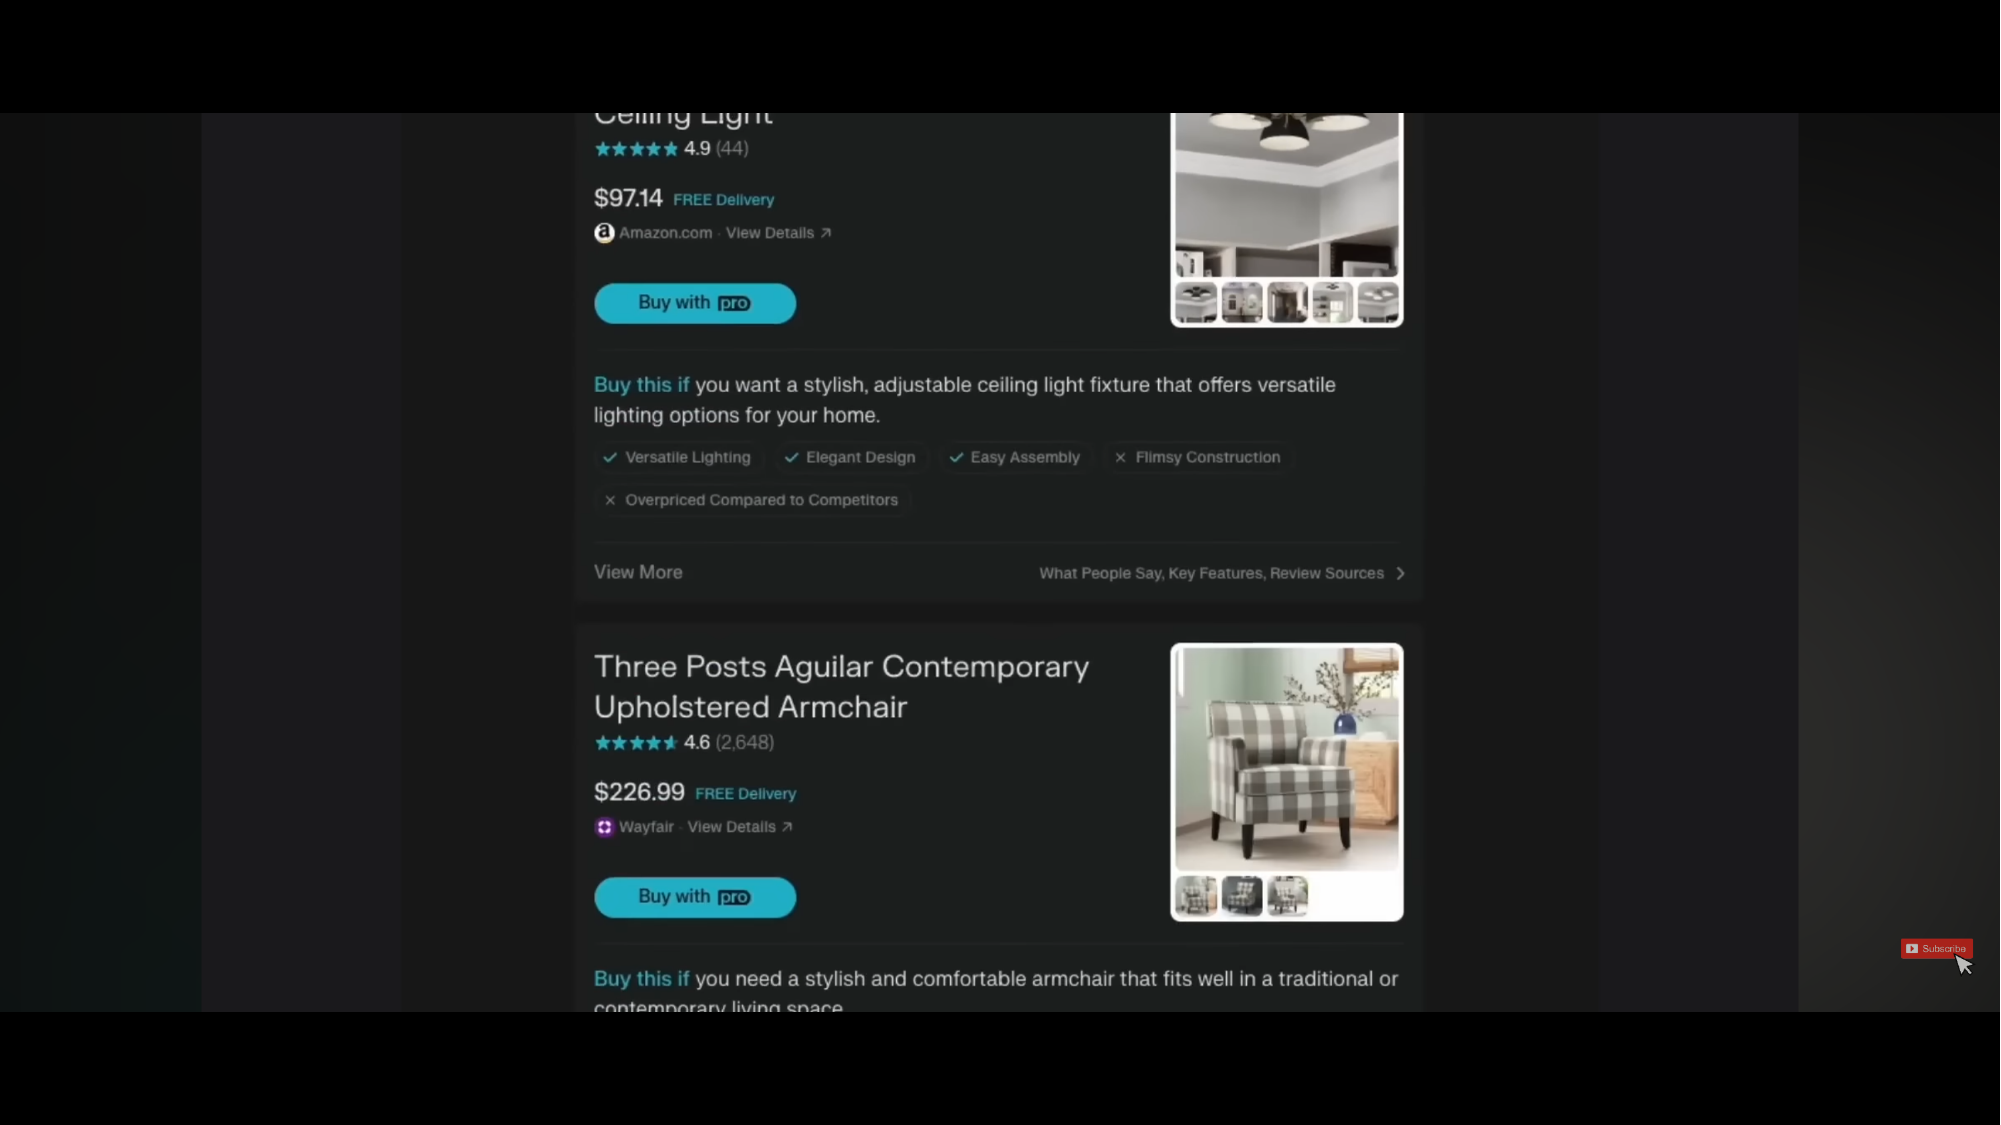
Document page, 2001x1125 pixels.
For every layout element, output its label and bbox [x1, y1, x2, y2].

picture [0, 112, 2000, 1013]
